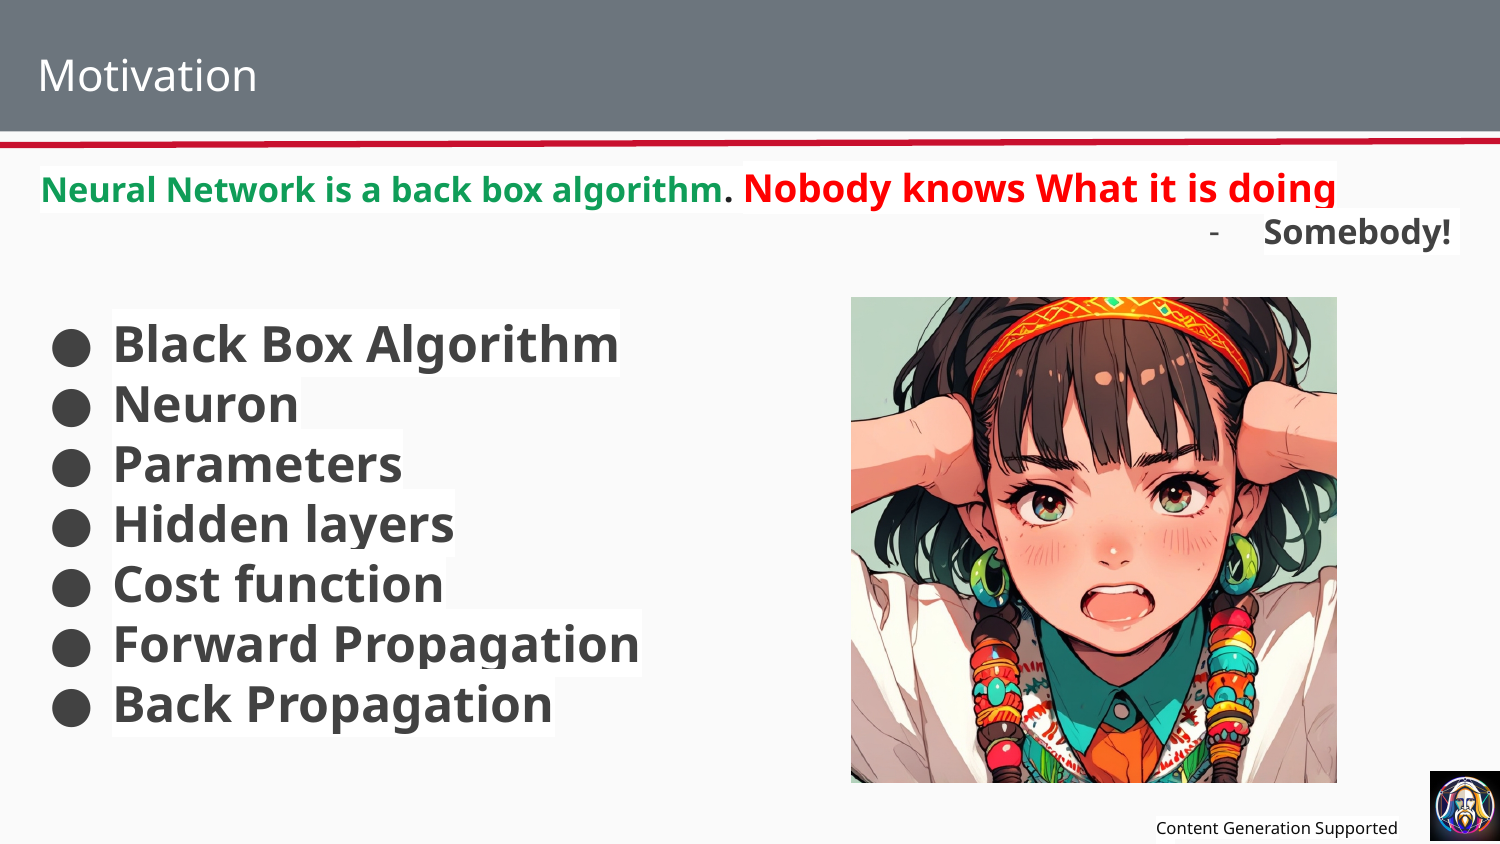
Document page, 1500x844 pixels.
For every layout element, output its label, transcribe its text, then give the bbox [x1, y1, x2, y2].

text_box Content Generation Supported by [1140, 799, 1421, 844]
text_box Black Box Algorithm Neuron Parameters Hidden layers Cost function Forward Propagation Back Propagation [22, 297, 849, 748]
picture [851, 297, 1337, 783]
text_box Neural Network is a back box algorithm. Nobody knows What it is doing Somebody! [25, 148, 1476, 267]
title Motivation [22, 28, 1371, 119]
picture [1430, 771, 1500, 841]
